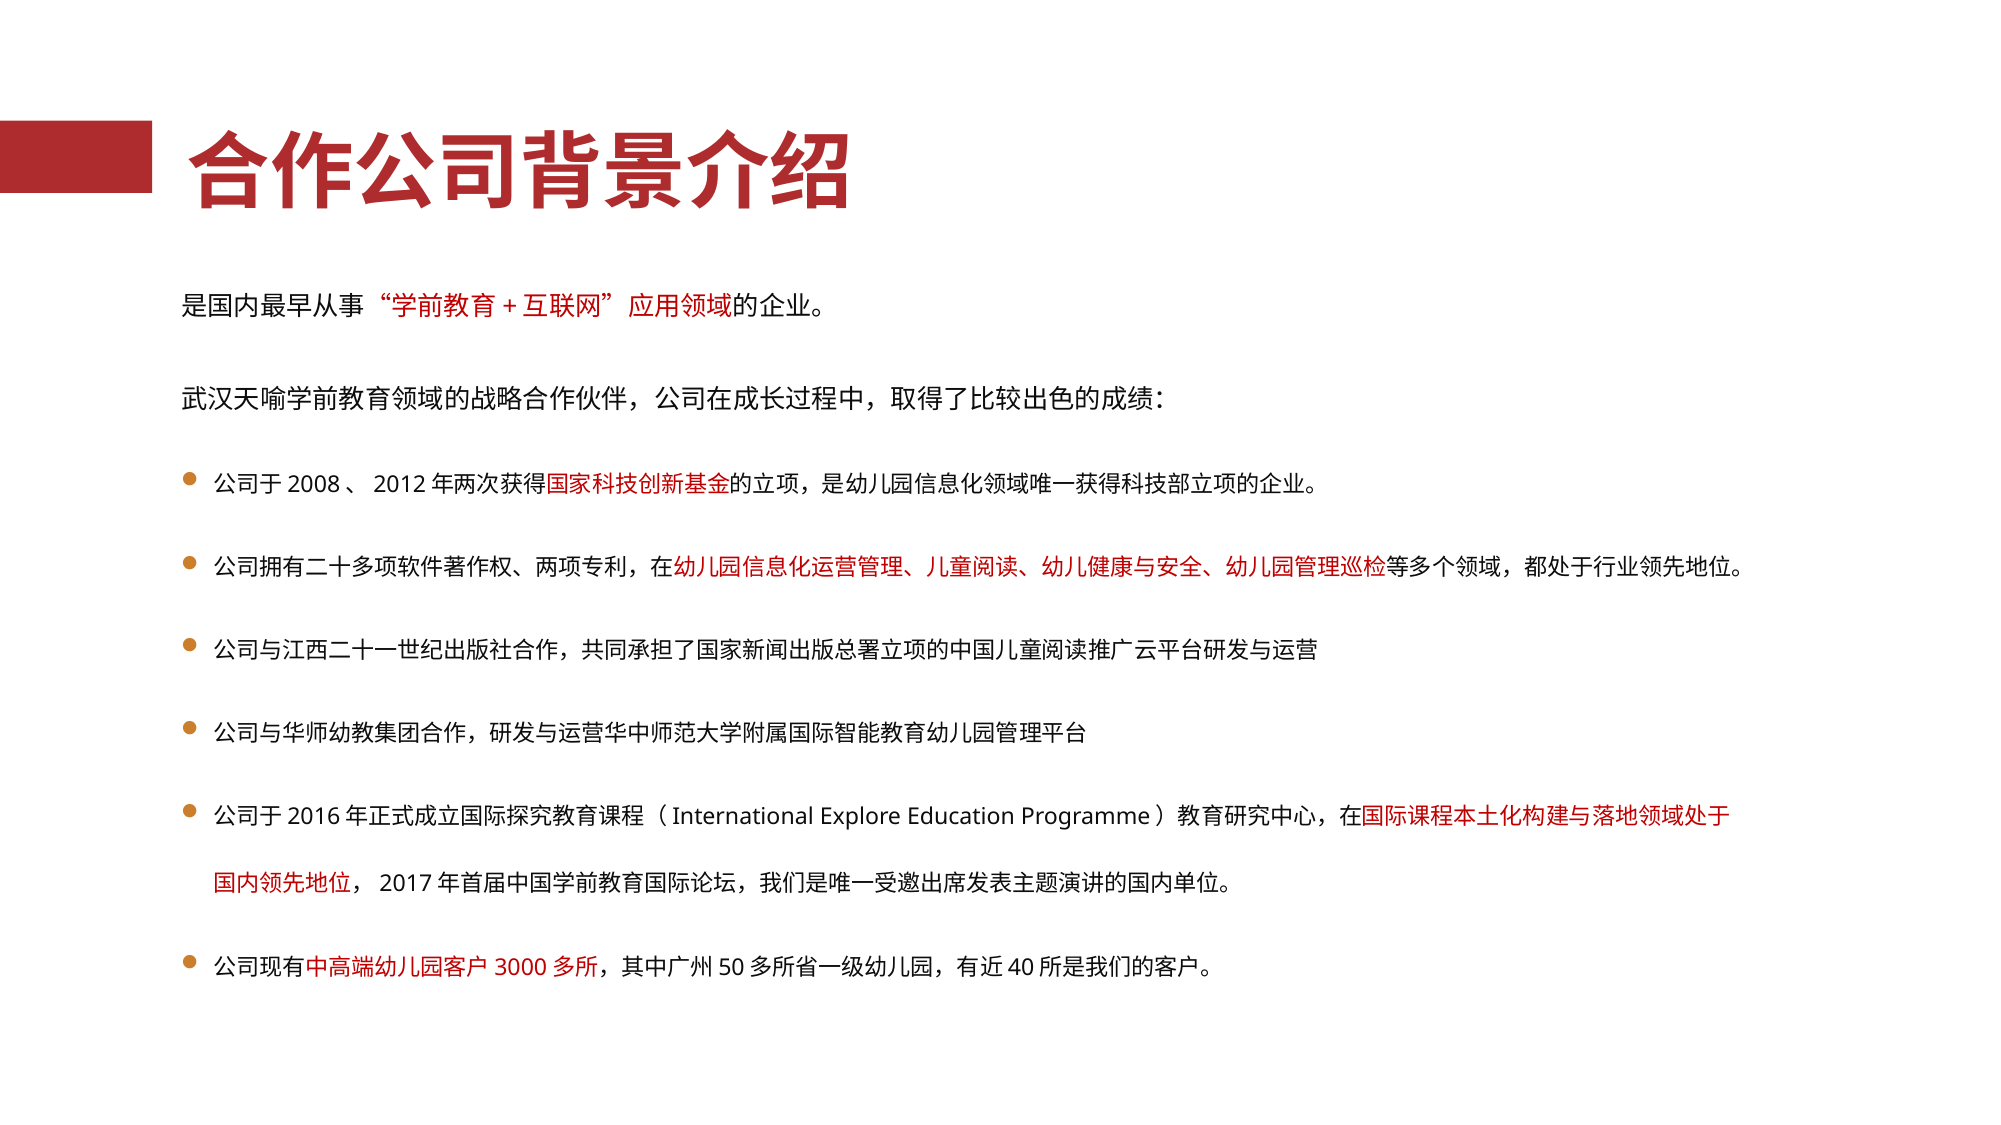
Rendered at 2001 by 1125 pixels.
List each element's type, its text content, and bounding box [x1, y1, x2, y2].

title 合作公司背景介绍 [171, 59, 1382, 239]
text_box [0, 120, 153, 194]
list 是国内最早从事“学前教育+互联网”应用领域的企业。 武汉天喻学前教育领域的战略合作伙伴，公司在成长过程中，取得了比较出色的成绩： 公司于2008、2012年两次获得国家科技创新基金的立项，是幼儿园信息化领域唯一获得科技部立项的企业。 公司拥有二十多项软件著作权、两项专利，在幼儿园信息化运营管理、儿童阅读、幼儿健康与安全、幼儿园管理巡检等多个领域，都处于行业领先地位。 公司与江西二十一世纪出版社合作，共同承担了国家新闻出版总署立项的中国儿童阅读推广云平台研发与运营 公司与华师幼教集团合作，研发与运营华中师范大学附属国际智能教育幼儿园管理平台 公司于2016年正式成立国际探究教育课程（International Explore Education Programme）教育研究中心，在国际课程本土化构建与落地领域处于国内领先地位，2017年首届中国学前教育国际论坛，我们是唯一受邀出席发表主题演讲的国内单位。 公司现有中高端幼儿园客户3000多所，其中广州50多所省一级幼儿园，有近40所是我们的客户。 [166, 239, 1747, 1066]
